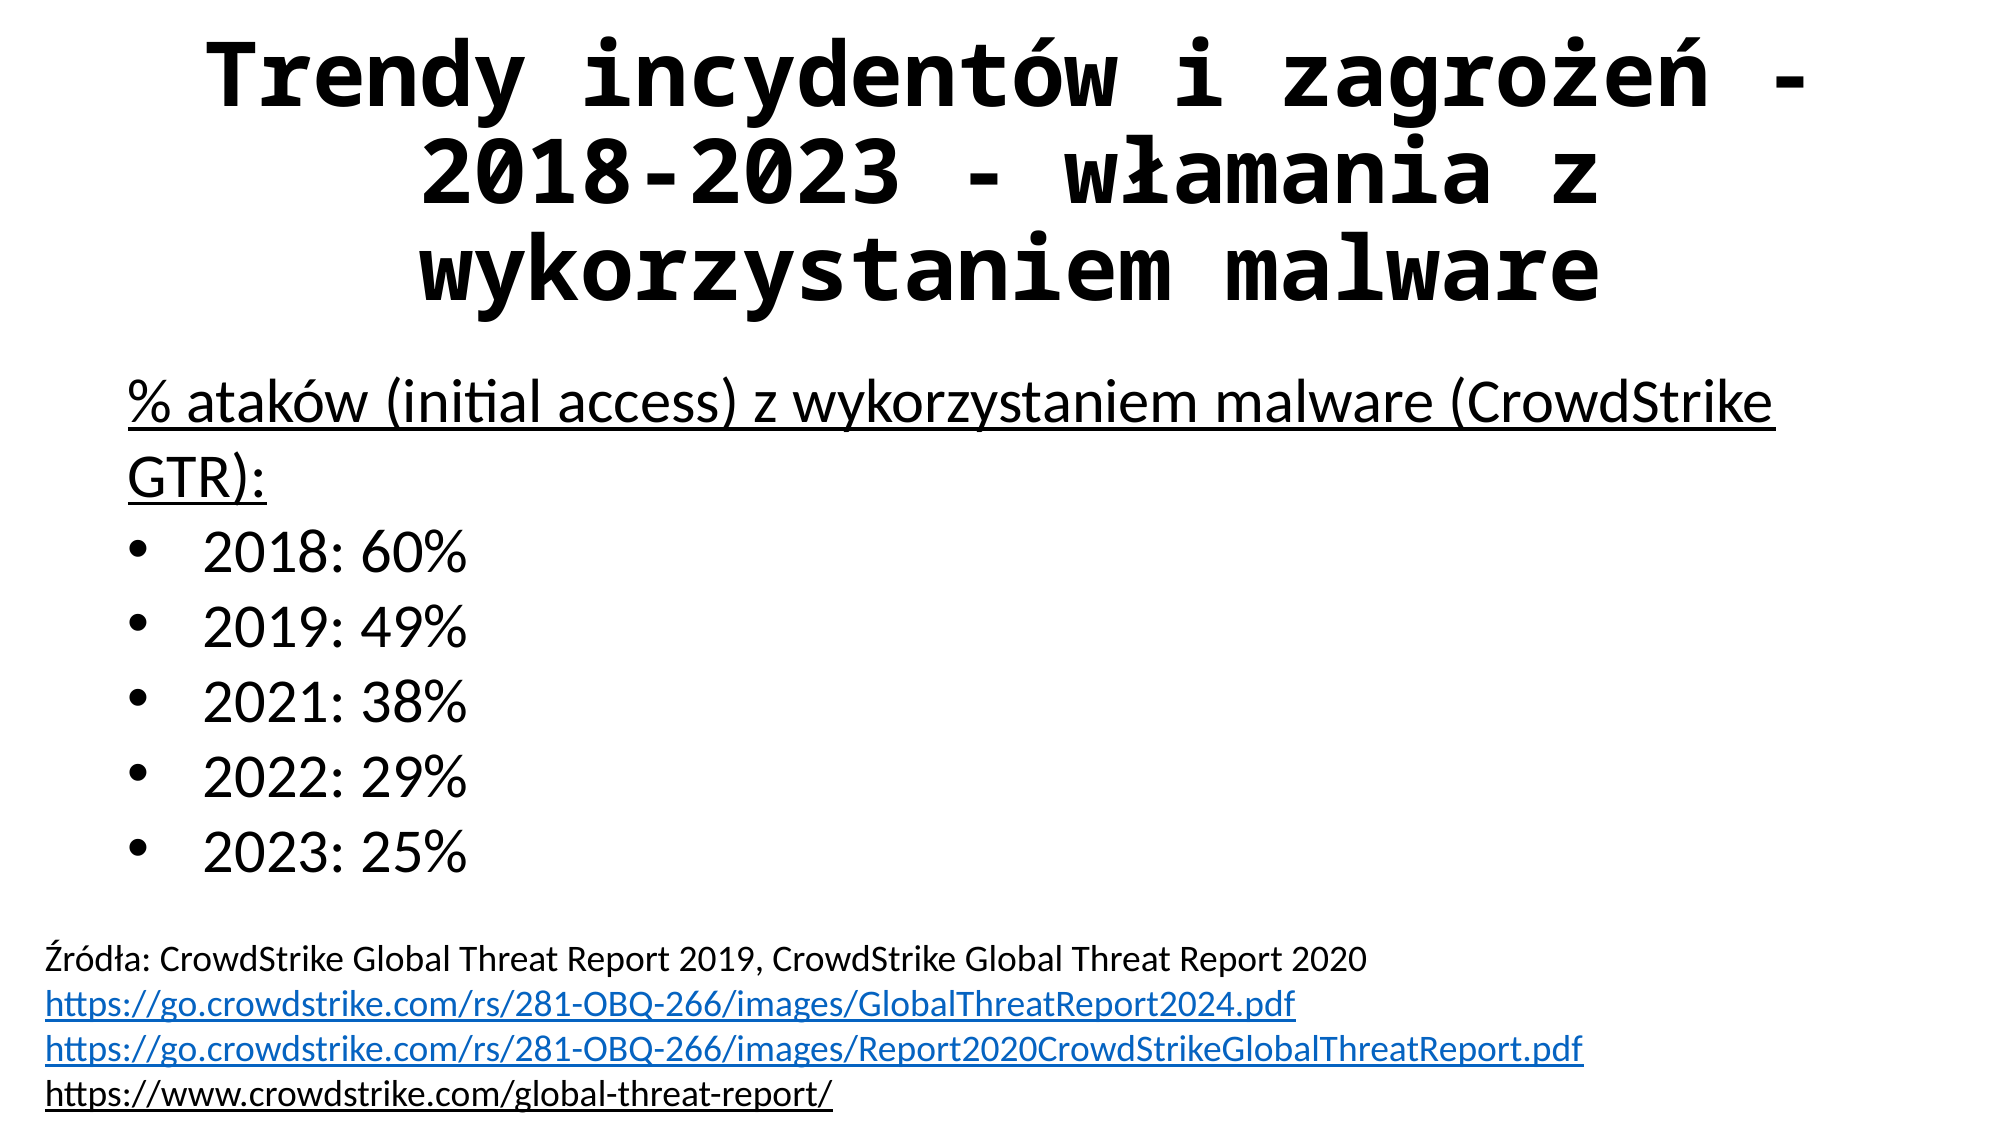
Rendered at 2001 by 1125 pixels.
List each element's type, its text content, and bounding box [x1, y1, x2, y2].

text_box % ataków (initial access) z wykorzystaniem malware (CrowdStrike GTR): 2018: 60% 2019: 49% 2021: 38% 2022: 29% 2023: 25% [113, 352, 1805, 968]
text_box Źródła: CrowdStrike Global Threat Report 2019, CrowdStrike Global Threat Report 2020 https://go.crowdstrike.com/rs/281-OBQ-266/images/GlobalThreatReport2024.pdf https://go.crowdstrike.com/rs/281-OBQ-266/images/Report2020CrowdStrikeGlobalThreatReport.pdf https://www.crowdstrike.com/global-threat-report/ [30, 926, 1816, 1122]
title Trendy incydentów i zagrożeń - 2018-2023 - włamania z wykorzystaniem malware [45, 21, 1977, 329]
